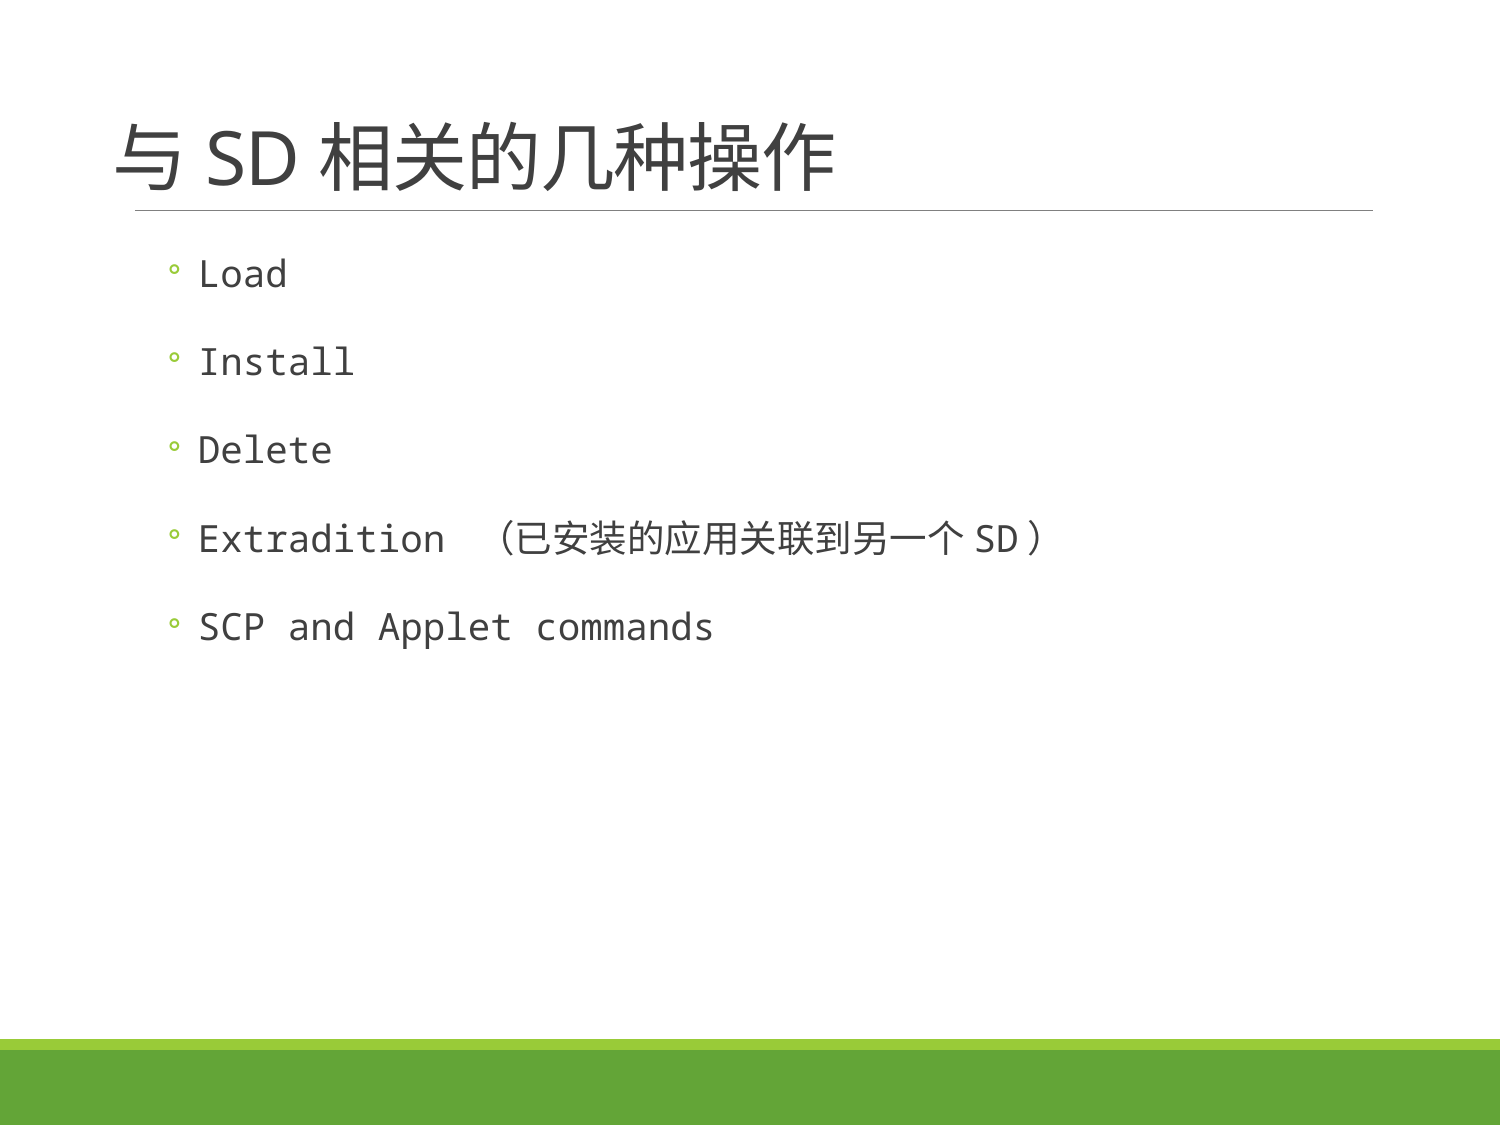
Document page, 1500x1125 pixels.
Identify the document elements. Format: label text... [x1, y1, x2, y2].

title 与SD相关的几种操作 [97, 47, 1412, 209]
list Load Install Delete Extradition （已安装的应用关联到另一个SD） SCP and Applet commands [135, 219, 1373, 1022]
